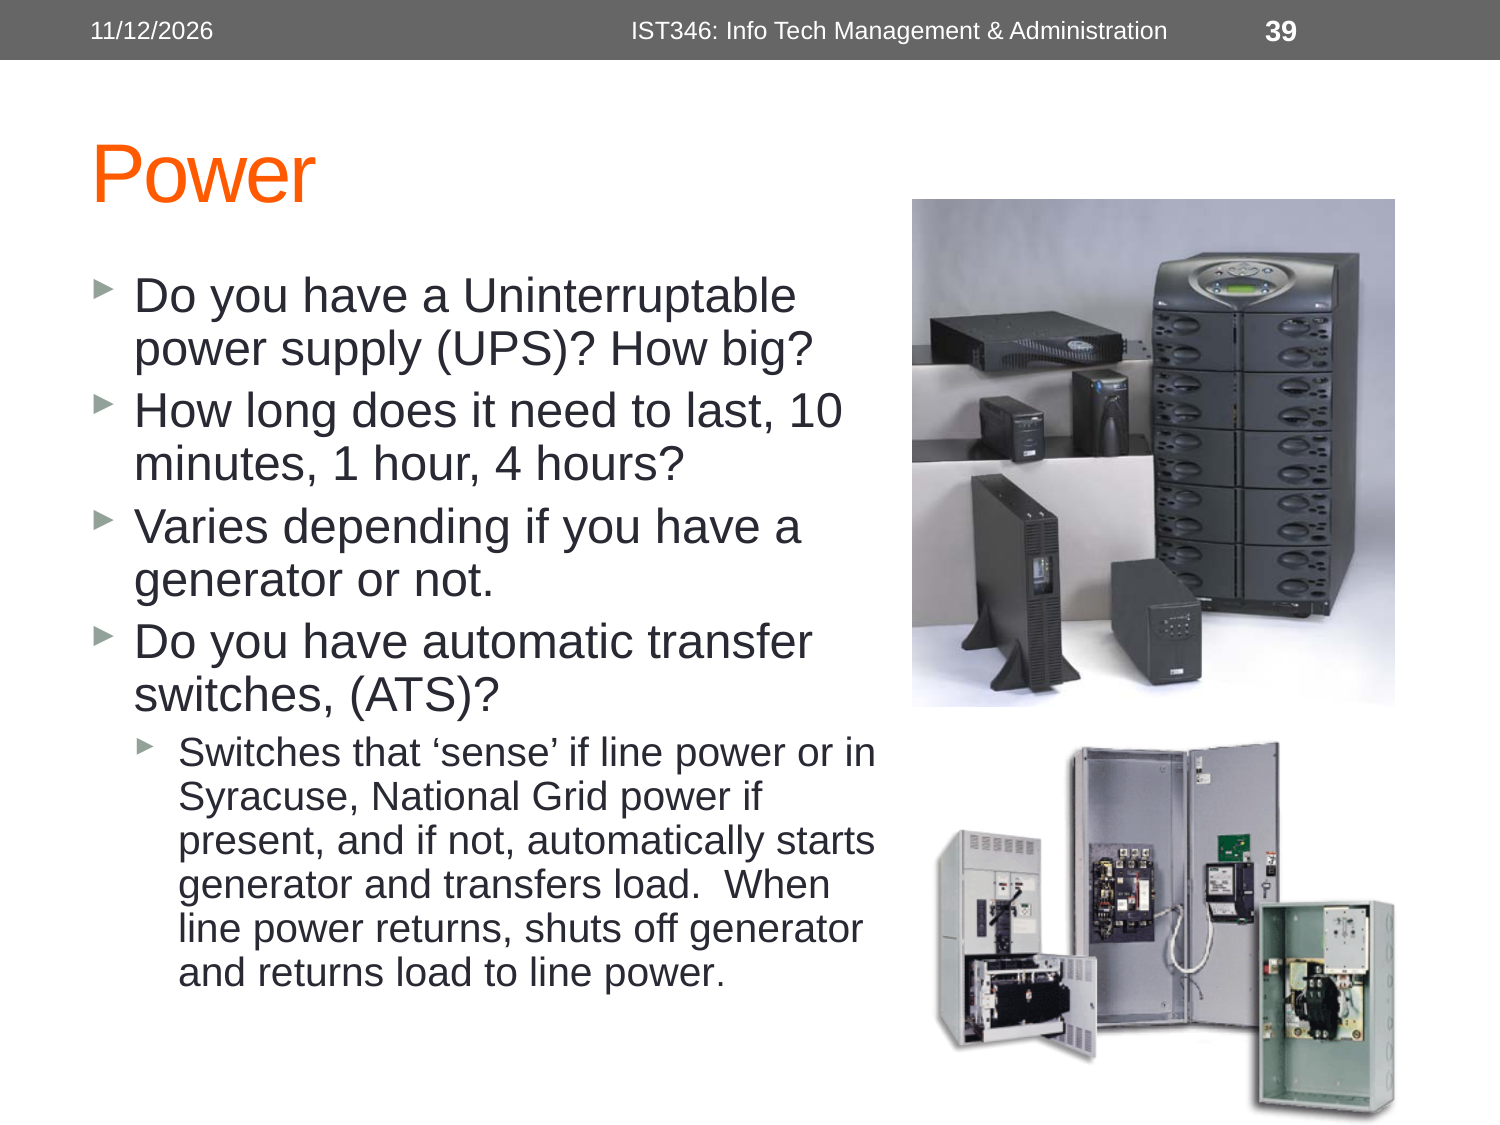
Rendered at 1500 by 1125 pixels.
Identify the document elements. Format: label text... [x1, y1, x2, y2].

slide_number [75, 3, 550, 57]
slide_number 39 [1250, 3, 1425, 57]
footer IST346: Info Tech Management & Administration [562, 3, 1238, 57]
list Do you have a Uninterruptable power supply (UPS)? How big? How long does it need to last, 10 minutes, 1 hour, 4 hours? Varies depending if you have a generator or not. Do you have automatic transfer switches, (ATS)? Switches that ‘sense’ if line power or in Syracuse, National Grid power if present, and if not, automatically starts generator and transfers load. When line power returns, shuts off generator and returns load to line power. [75, 262, 913, 1005]
picture [912, 199, 1396, 708]
picture [924, 713, 1430, 1125]
title Power [75, 87, 1425, 250]
